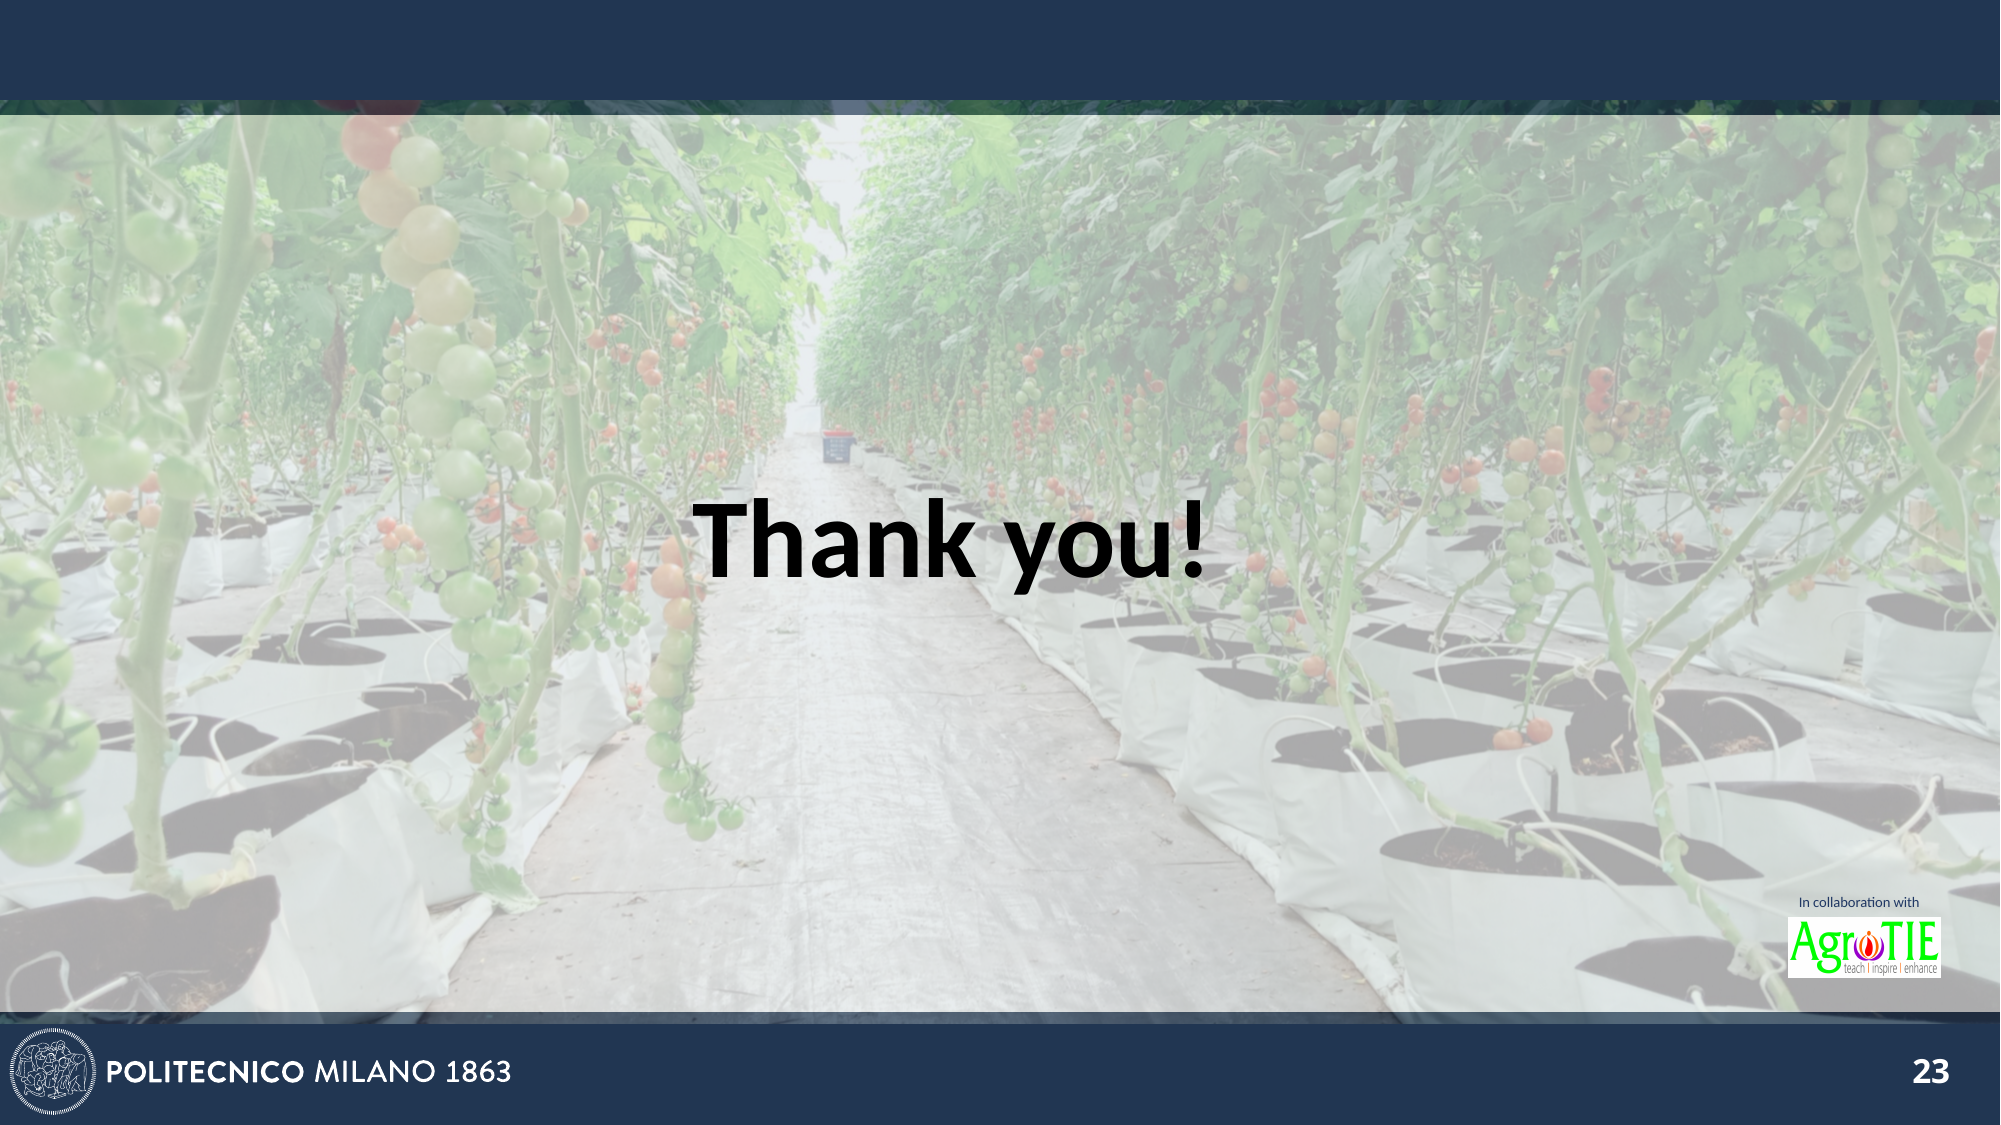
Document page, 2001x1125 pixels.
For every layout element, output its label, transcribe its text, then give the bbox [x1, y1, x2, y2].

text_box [1781, 885, 1941, 978]
picture [0, 100, 2000, 1024]
slide_number 23 [1806, 1043, 1966, 1104]
